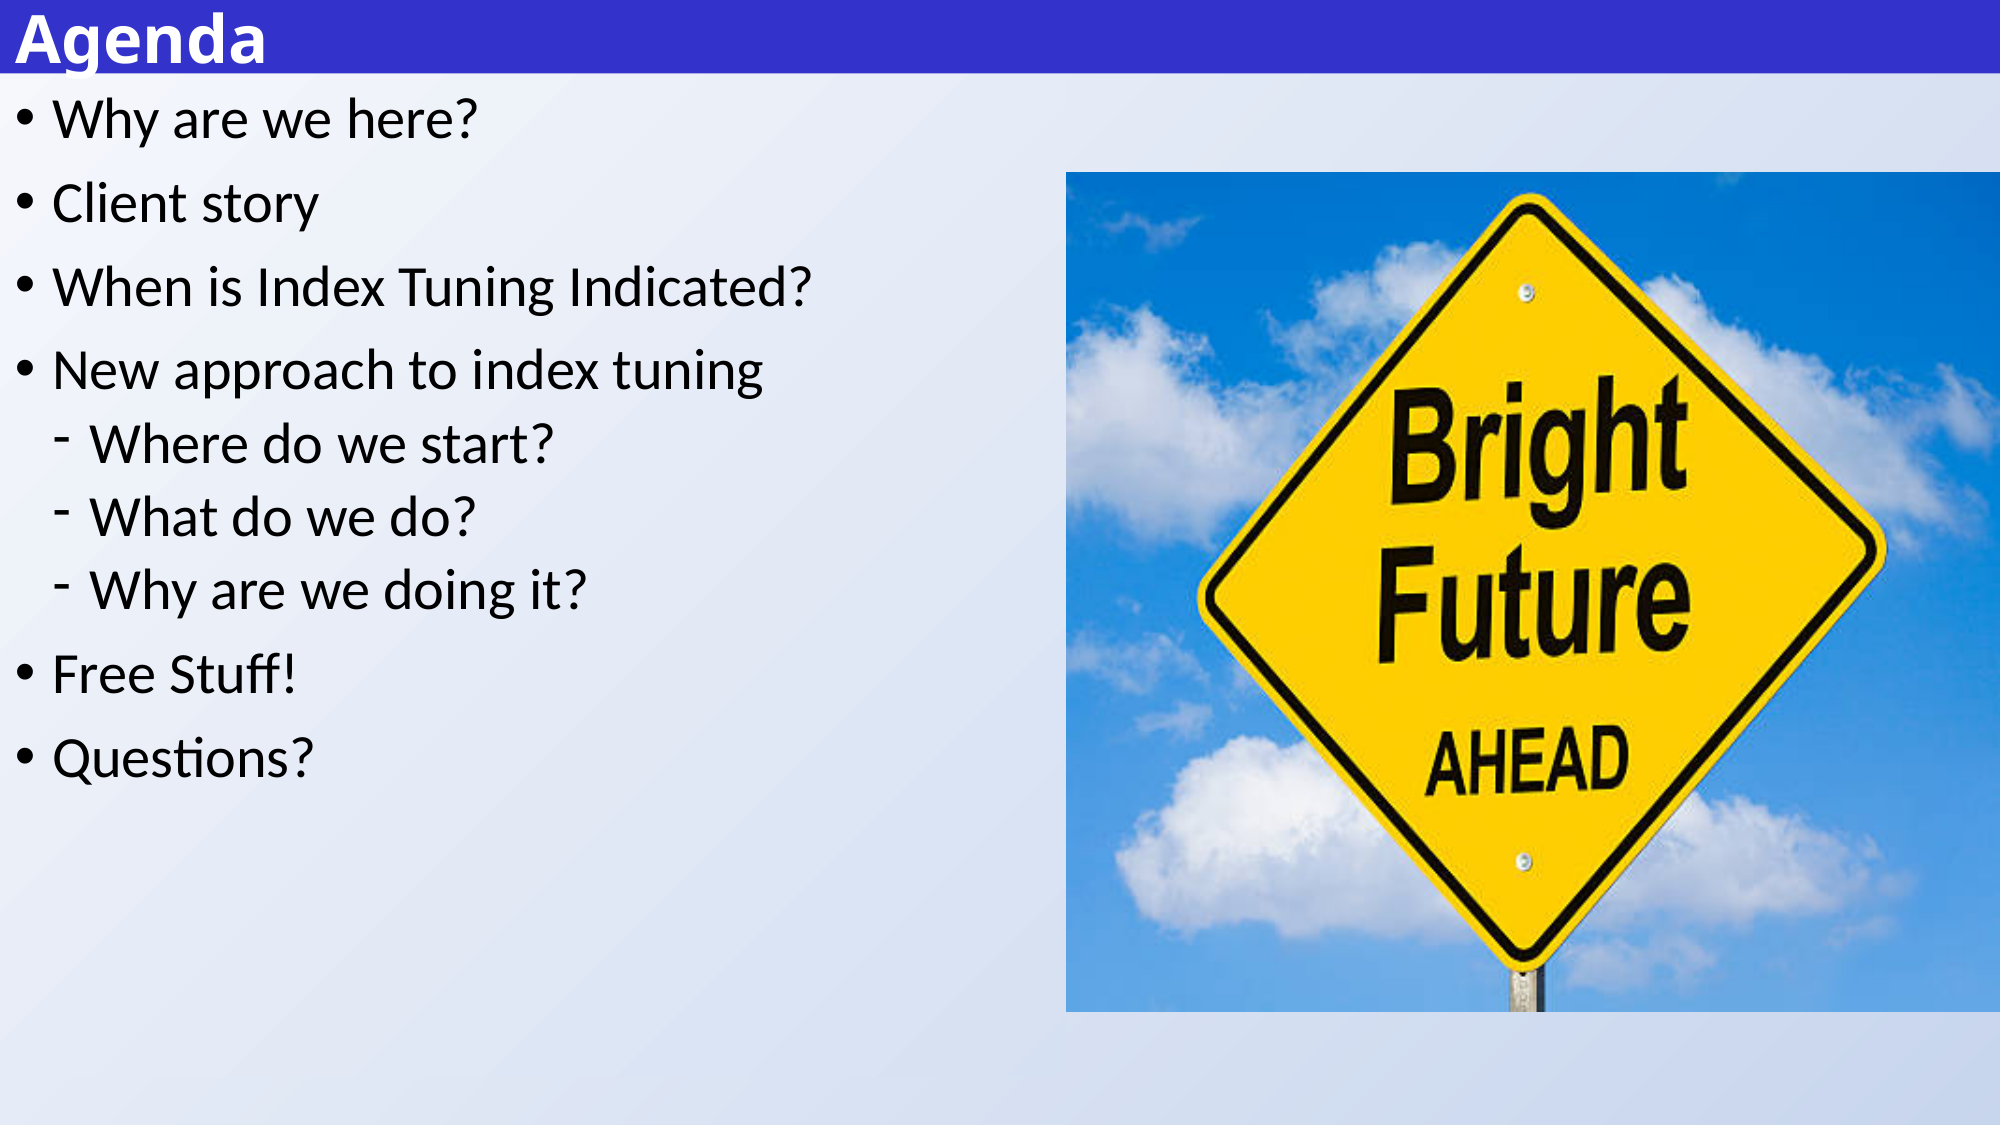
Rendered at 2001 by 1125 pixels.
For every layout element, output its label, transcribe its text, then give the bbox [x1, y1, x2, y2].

list Why are we here? Client story When is Index Tuning Indicated? New approach to index tuning Where do we start? What do we do? Why are we doing it? Free Stuff! Questions? [0, 74, 1066, 1077]
picture [856, 172, 2000, 1012]
title Agenda [0, 0, 2000, 74]
